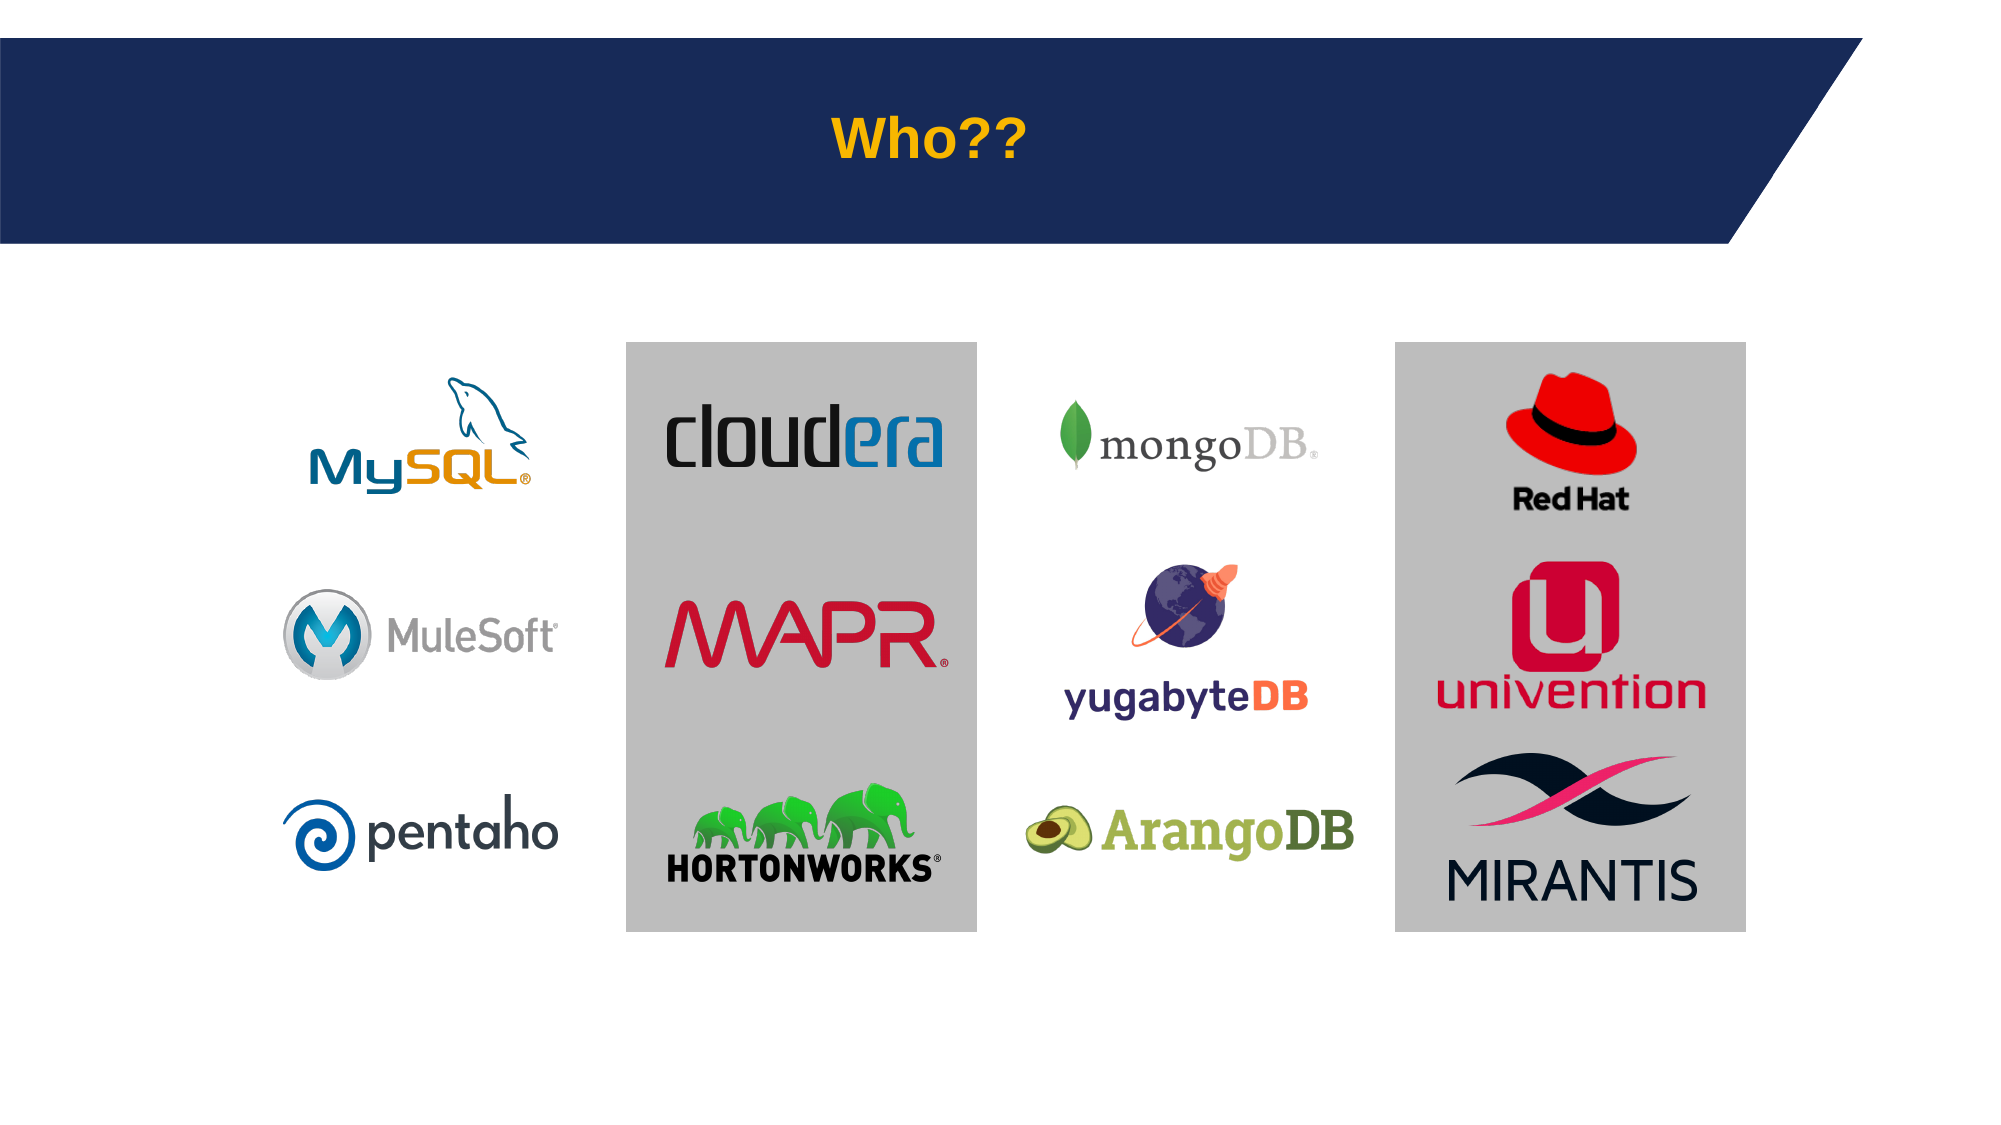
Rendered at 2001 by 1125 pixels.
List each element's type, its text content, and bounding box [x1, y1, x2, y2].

title Who?? [137, 59, 1724, 221]
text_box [283, 331, 1750, 935]
picture [0, 38, 1863, 244]
